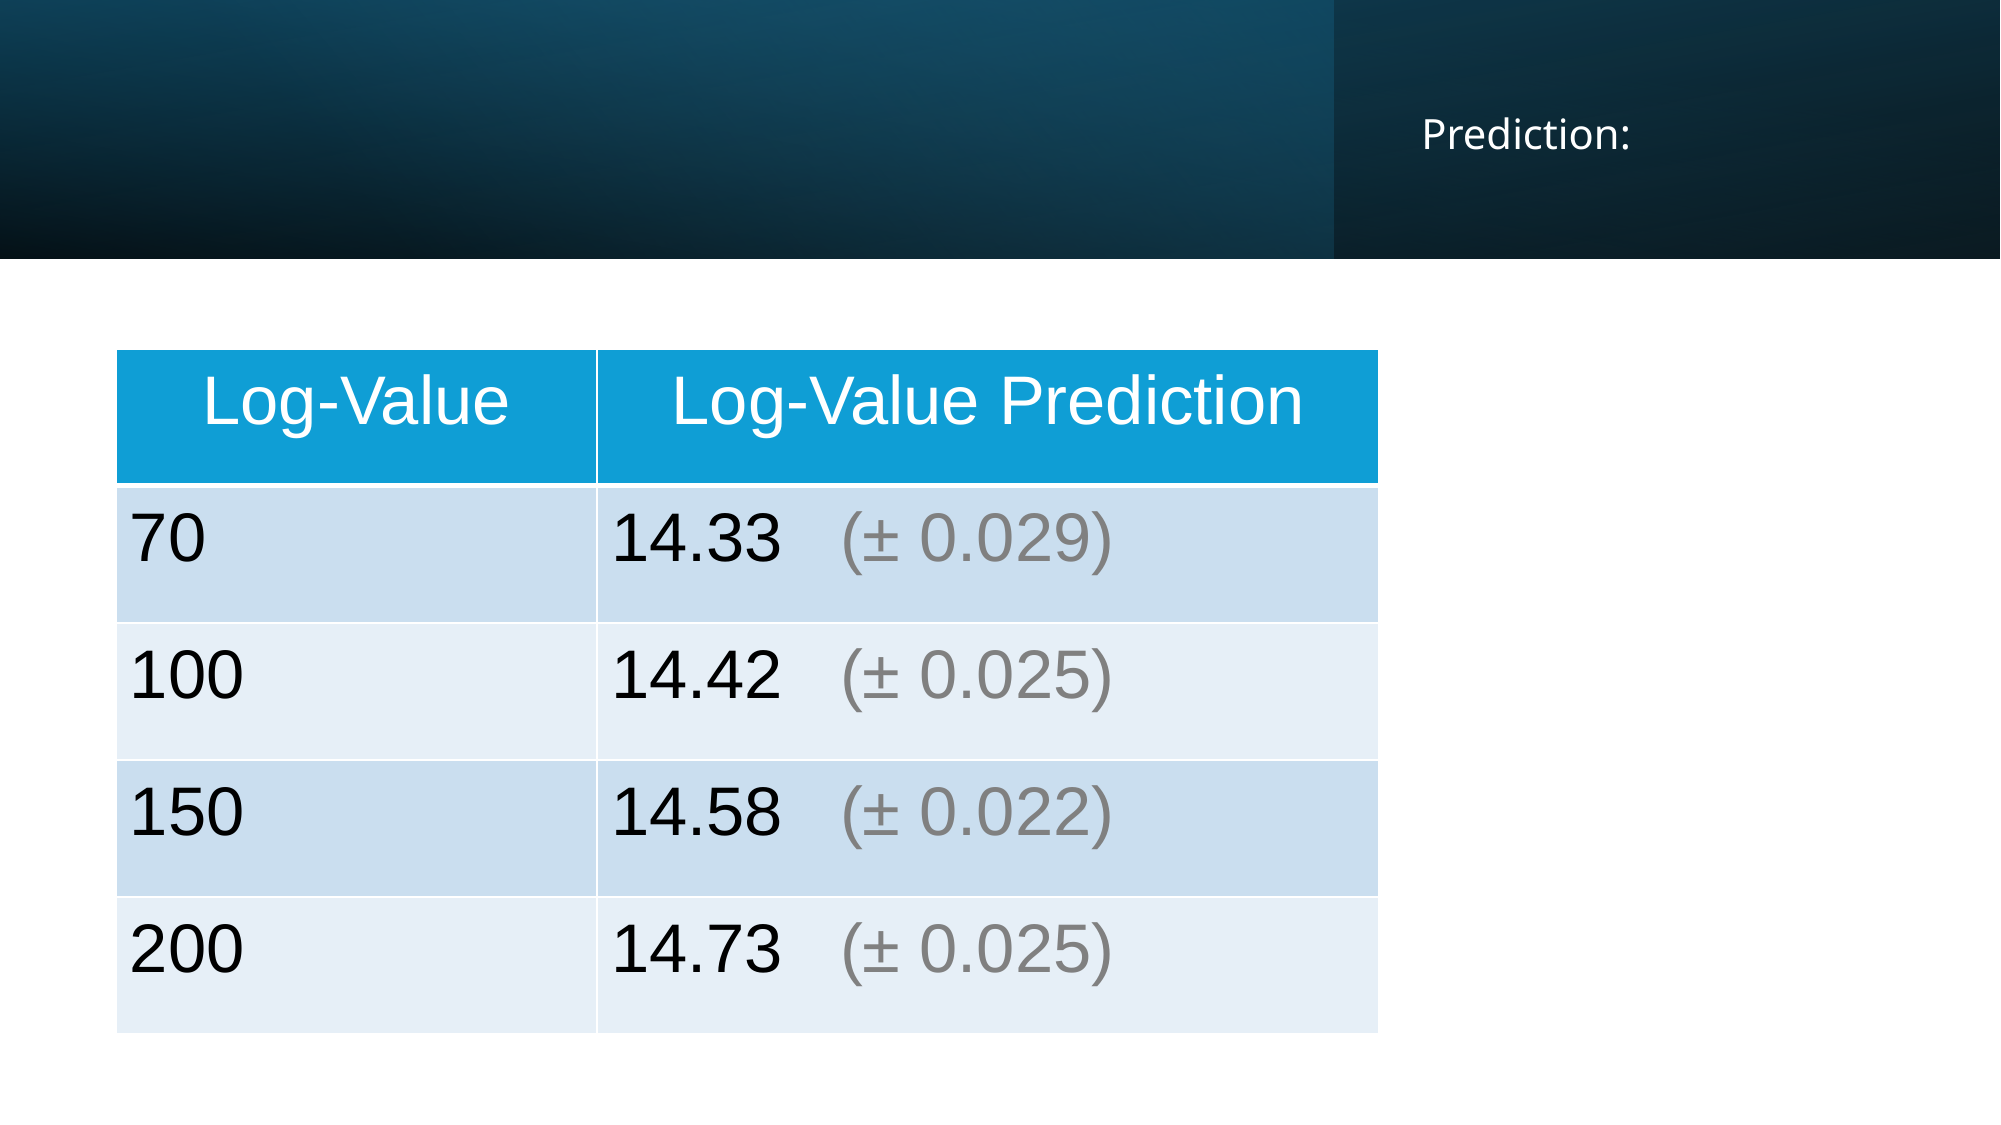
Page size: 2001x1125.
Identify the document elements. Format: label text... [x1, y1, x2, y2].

text_box [0, 259, 2000, 1125]
text_box Prediction: [1413, 64, 1930, 208]
table_cell 150 [117, 761, 596, 896]
table_cell 200 [117, 898, 596, 1033]
table_cell 14.42 (± 0.025) [598, 624, 1378, 759]
table_cell 14.58 (± 0.022) [598, 761, 1378, 896]
table_cell 14.33 (± 0.029) [598, 488, 1378, 622]
table_cell 100 [117, 624, 596, 759]
table_cell 70 [117, 488, 596, 622]
text_box [0, 0, 2000, 259]
table_cell 14.73 (± 0.025) [598, 898, 1378, 1033]
table_header Log-Value Prediction [598, 350, 1378, 483]
table_header Log-Value [117, 350, 596, 483]
